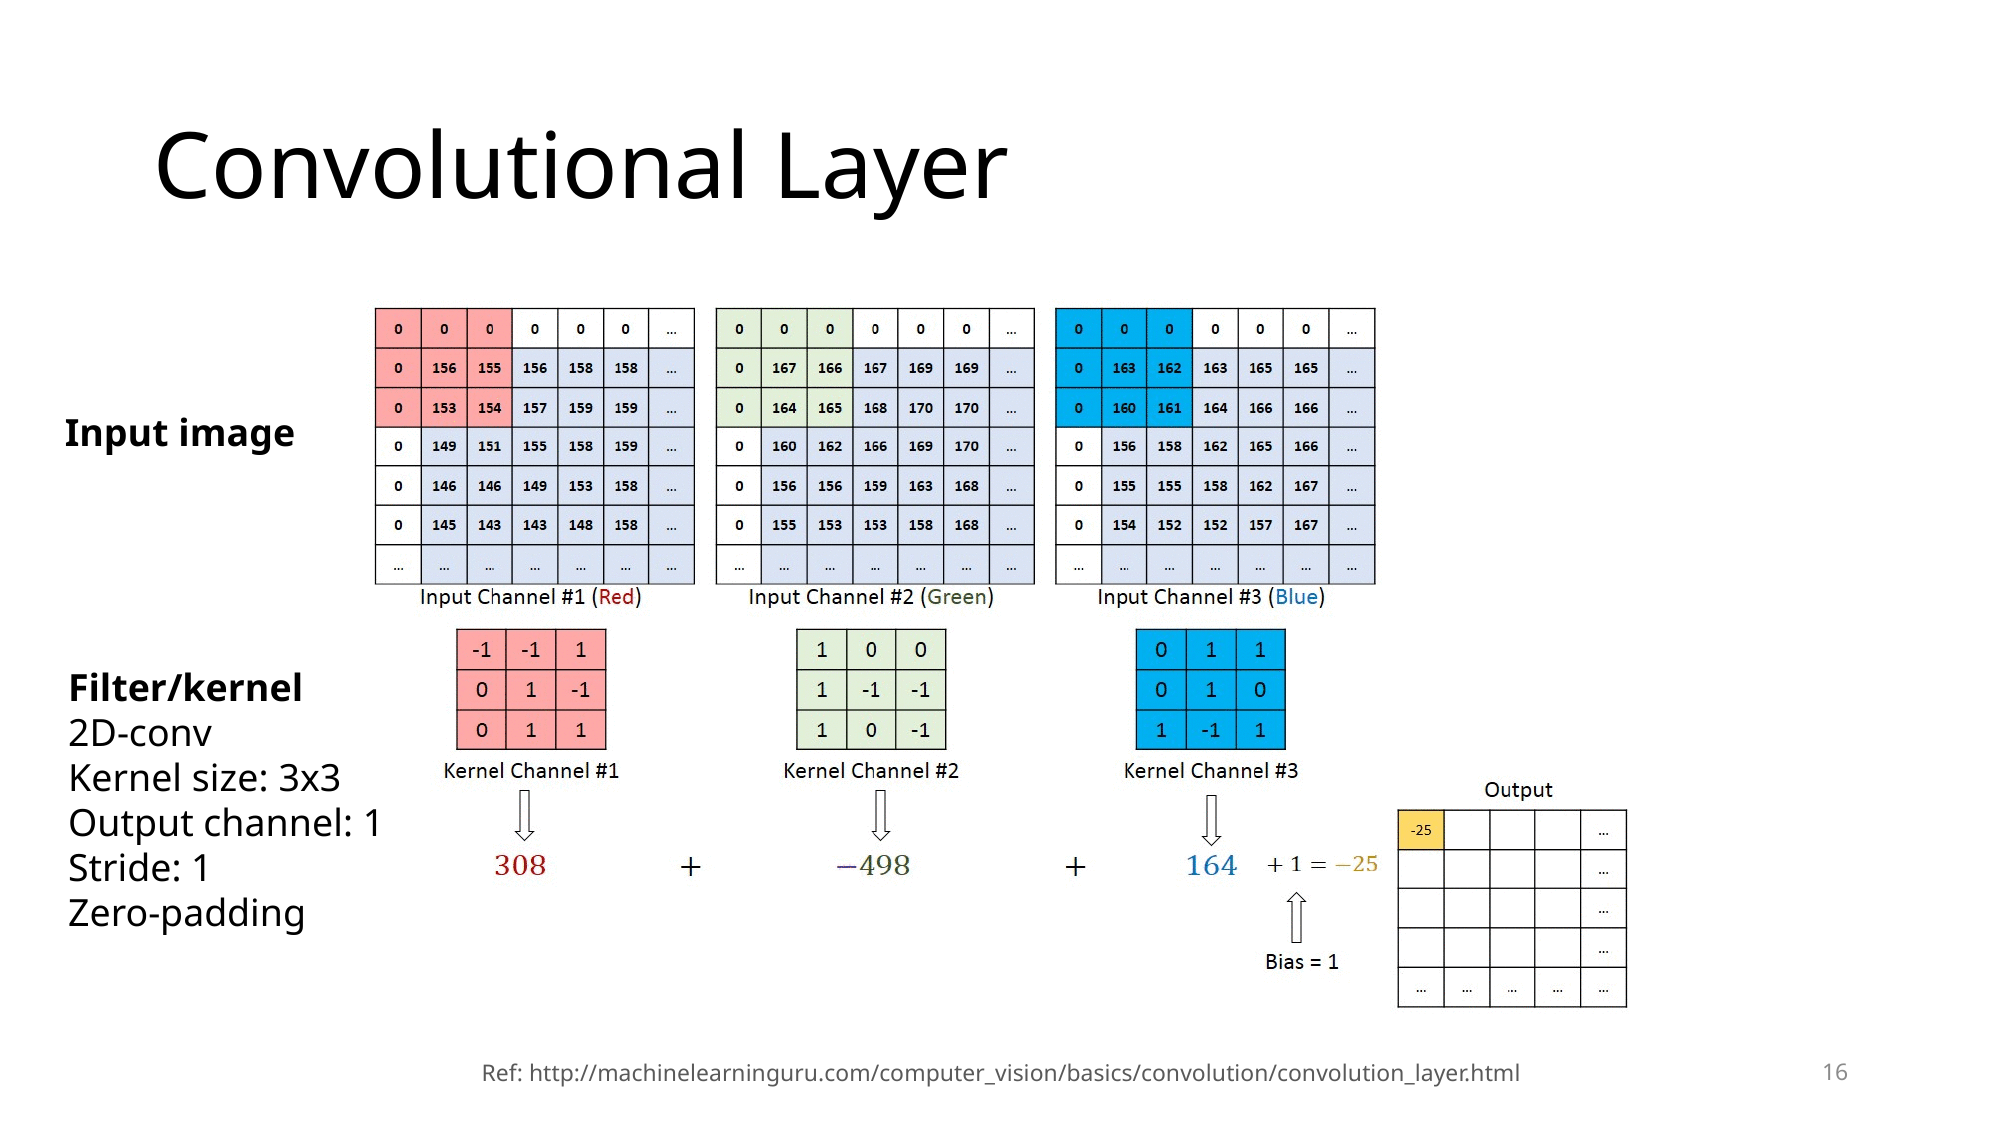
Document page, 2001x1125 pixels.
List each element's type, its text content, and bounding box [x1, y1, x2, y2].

title Convolutional Layer [138, 60, 1864, 278]
slide_number 16 [1670, 1042, 1864, 1103]
text_box Input image [50, 401, 311, 462]
footer Ref: http://machinelearninguru.com/computer_vision/basics/convolution/convolution_layer.html [334, 1042, 1670, 1103]
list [366, 299, 1636, 1014]
text_box Filter/kernel 2D-conv Kernel size: 3x3 Output channel: 1 Stride: 1 Zero-padding [53, 656, 366, 942]
